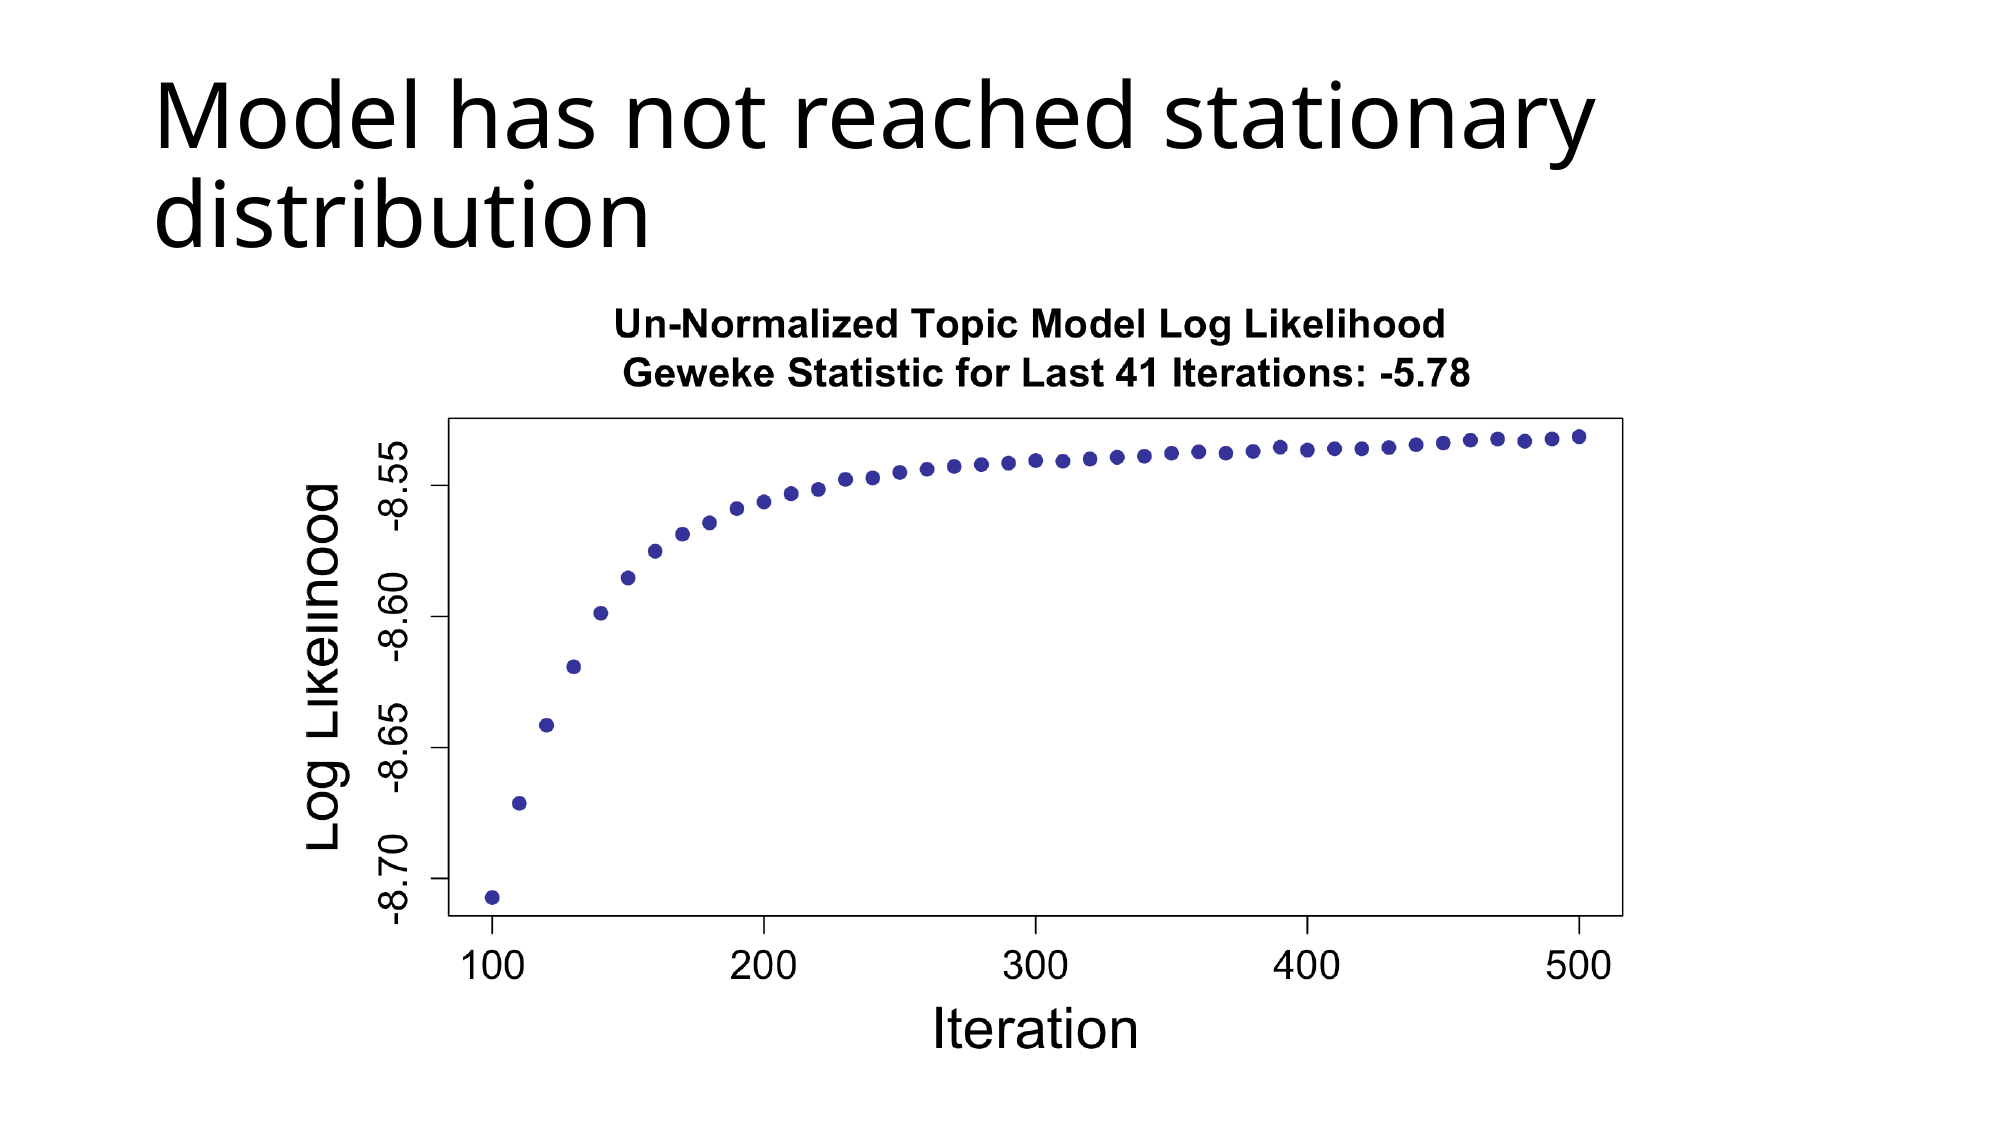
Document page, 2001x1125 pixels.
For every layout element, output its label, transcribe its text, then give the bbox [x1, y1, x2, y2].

picture [306, 277, 1633, 1071]
title Model has not reached stationary distribution [137, 59, 1863, 278]
